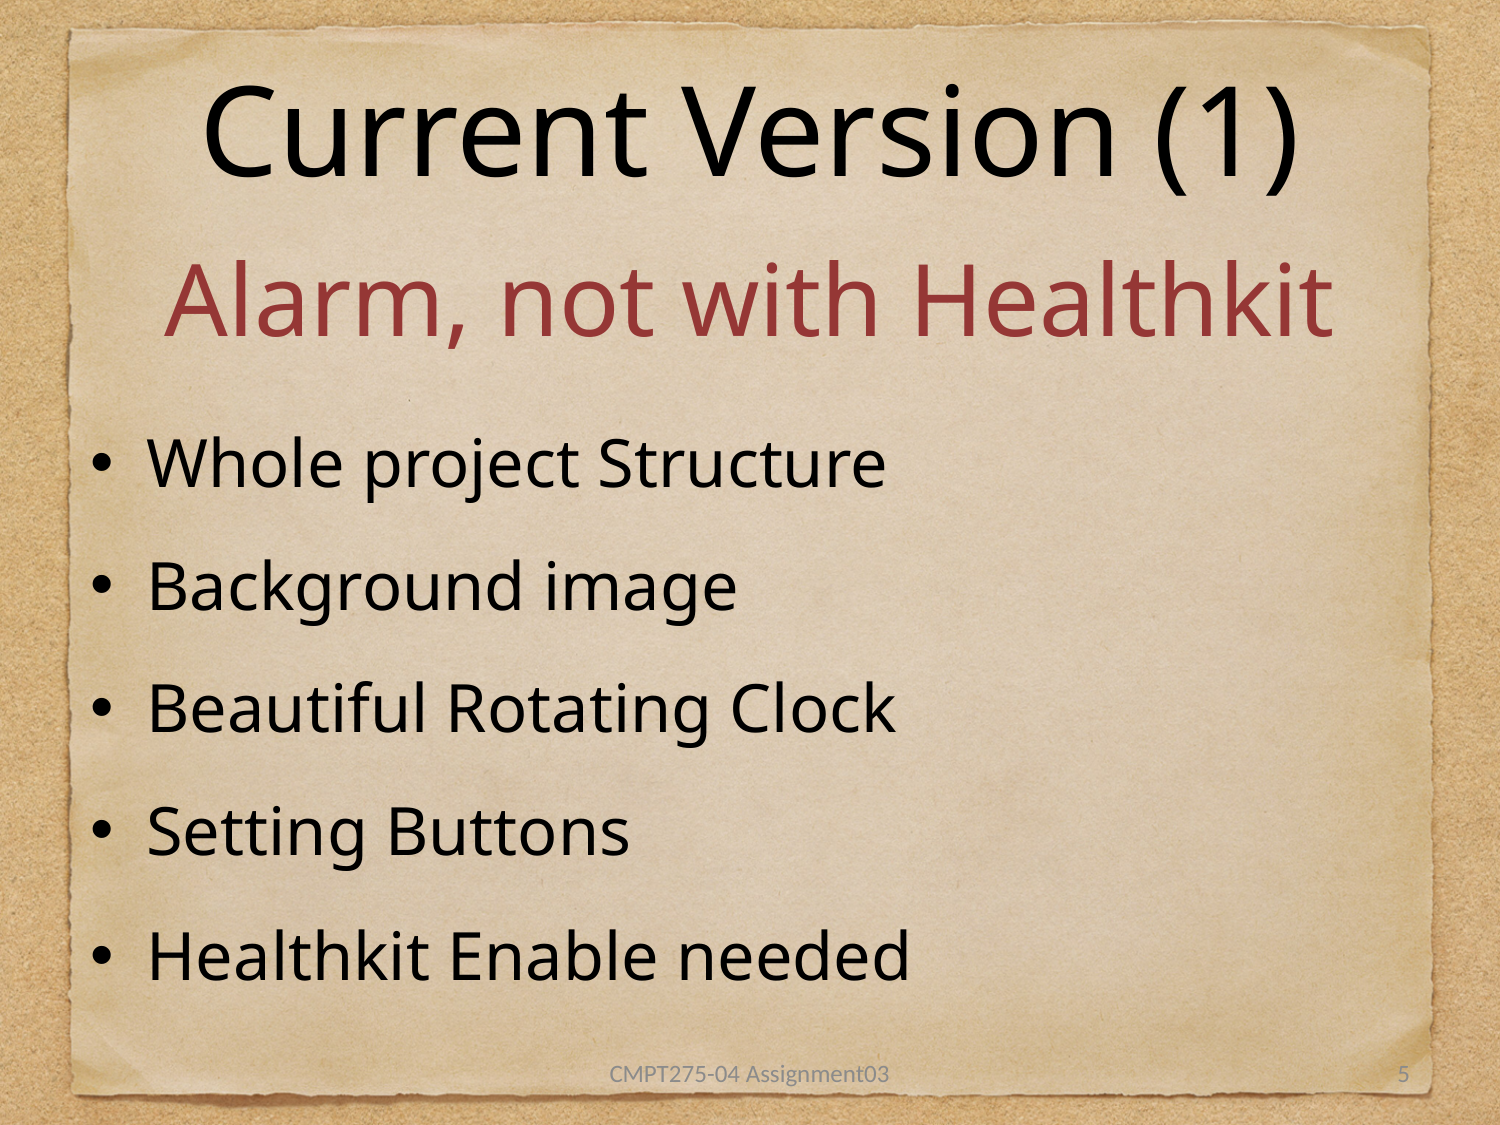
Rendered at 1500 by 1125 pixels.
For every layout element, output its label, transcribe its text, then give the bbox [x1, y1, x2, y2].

text_box Alarm, not with Healthkit [74, 211, 1425, 382]
slide_number 5 [1074, 1042, 1425, 1103]
list Whole project Structure Background image Beautiful Rotating Clock Setting Buttons Healthkit Enable needed [75, 413, 1425, 1005]
title Current Version (1) [75, 41, 1425, 211]
footer CMPT275-04 Assignment03 [512, 1042, 988, 1103]
picture [0, 0, 1500, 1125]
